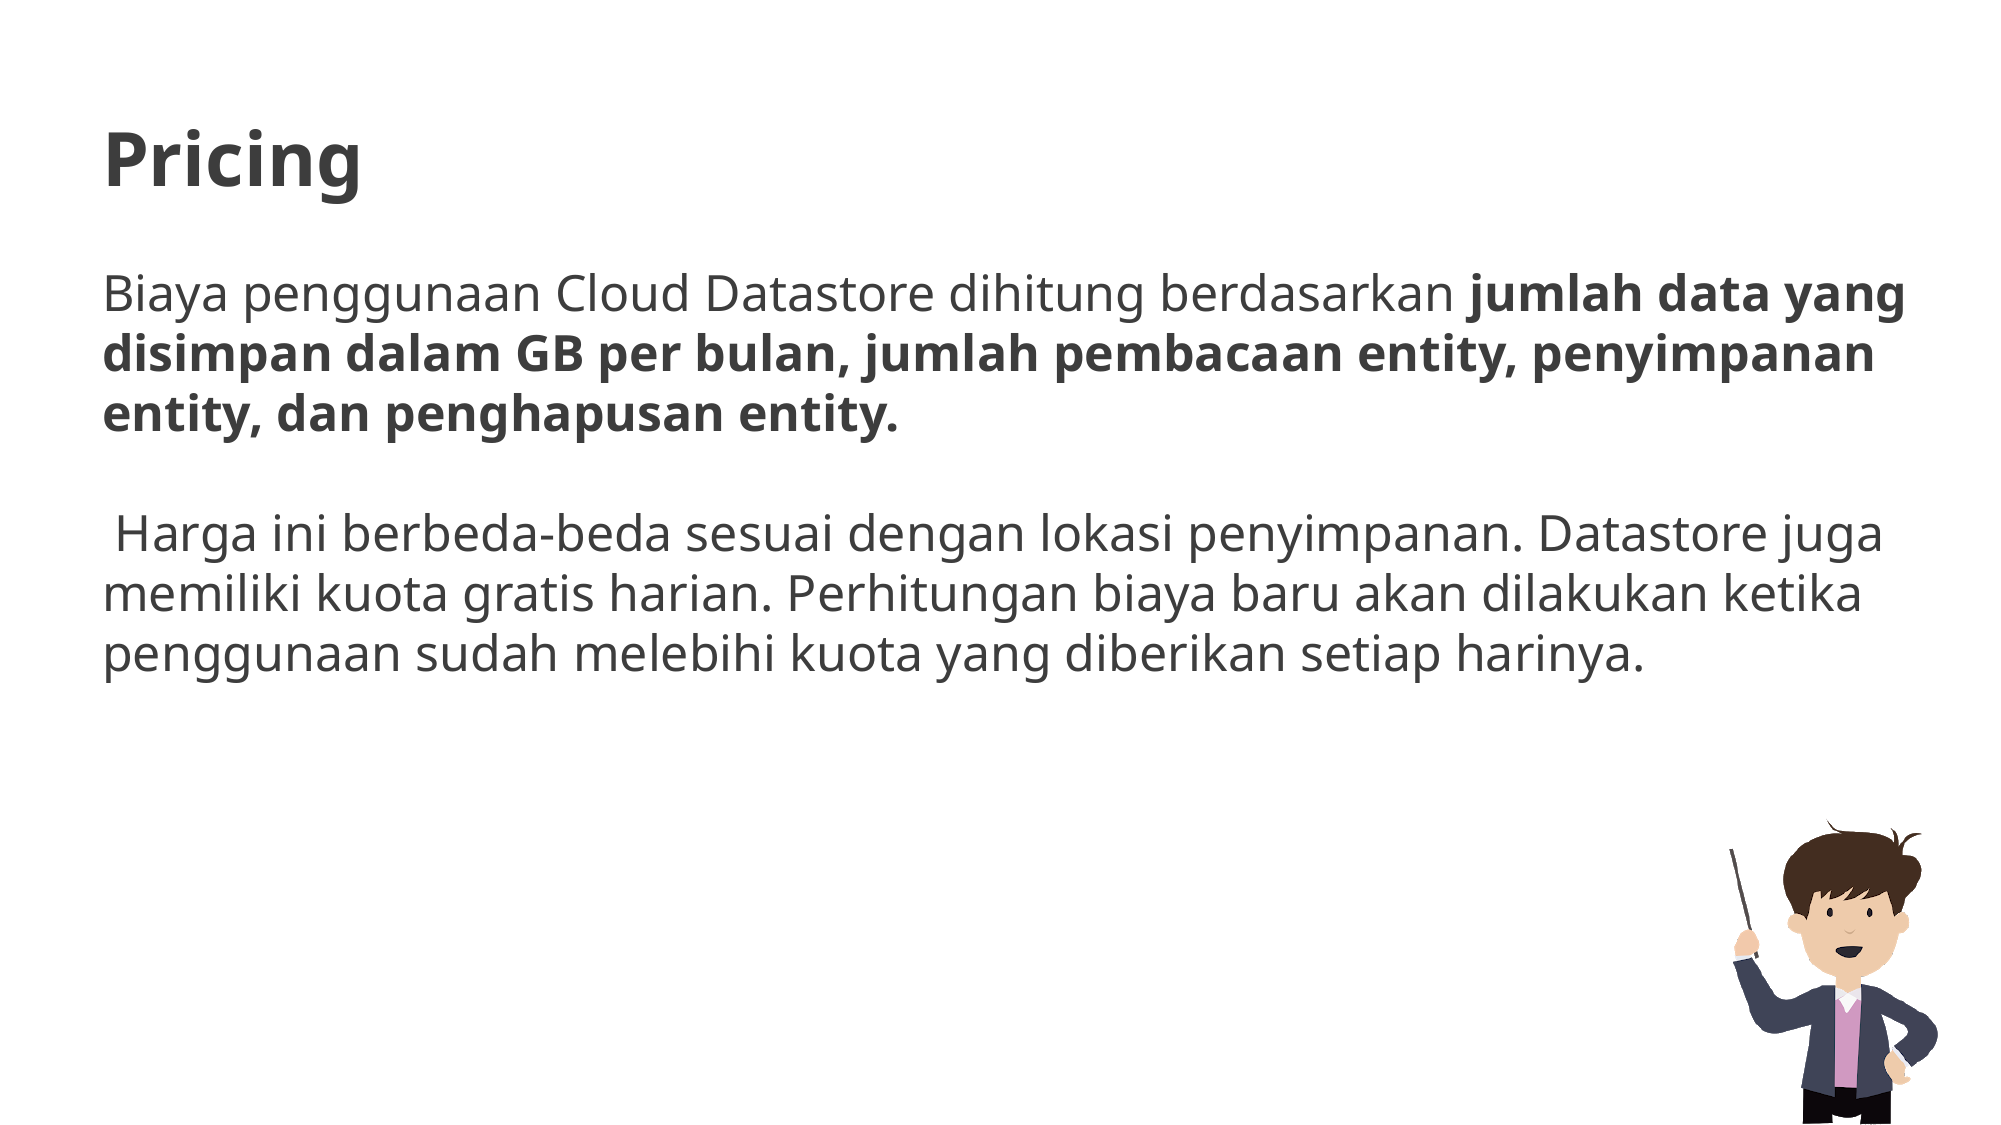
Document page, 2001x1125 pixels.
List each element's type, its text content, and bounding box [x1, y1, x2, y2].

text_box Pricing Biaya penggunaan Cloud Datastore dihitung berdasarkan jumlah data yang disimpan dalam GB per bulan, jumlah pembacaan entity, penyimpanan entity, dan penghapusan entity. Harga ini berbeda-beda sesuai dengan lokasi penyimpanan. Datastore juga memiliki kuota gratis harian. Perhitungan biaya baru akan dilakukan ketika penggunaan sudah melebihi kuota yang diberikan setiap harinya. [87, 104, 1946, 869]
picture [1666, 758, 2000, 1125]
